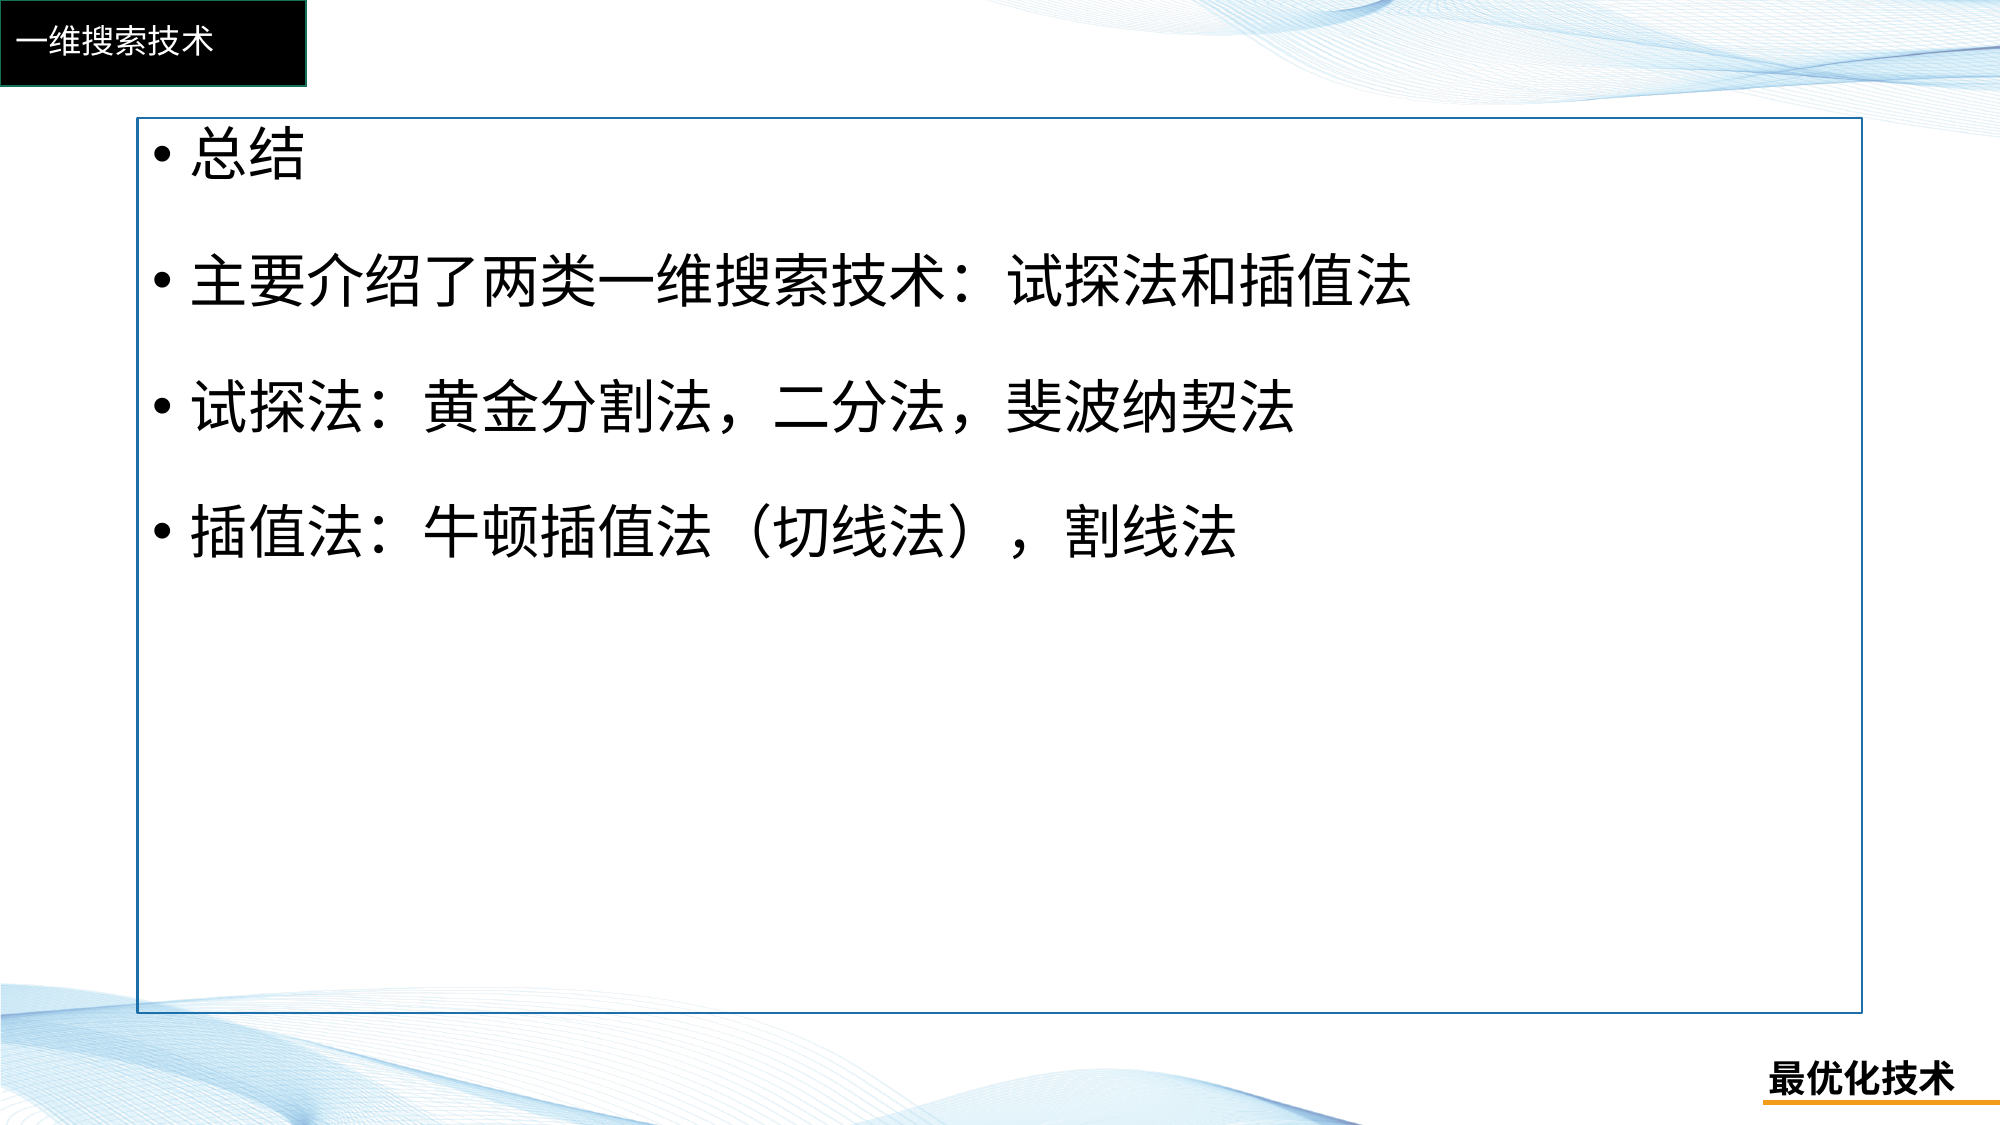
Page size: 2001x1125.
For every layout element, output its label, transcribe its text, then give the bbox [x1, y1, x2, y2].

list 总结 主要介绍了两类一维搜索技术：试探法和插值法 试探法：黄金分割法，二分法，斐波纳契法 插值法：牛顿插值法（切线法），割线法 [136, 117, 1863, 1014]
picture [2, 977, 1590, 1125]
title 一维搜索技术 [0, 0, 1725, 86]
picture [885, 1, 1999, 148]
